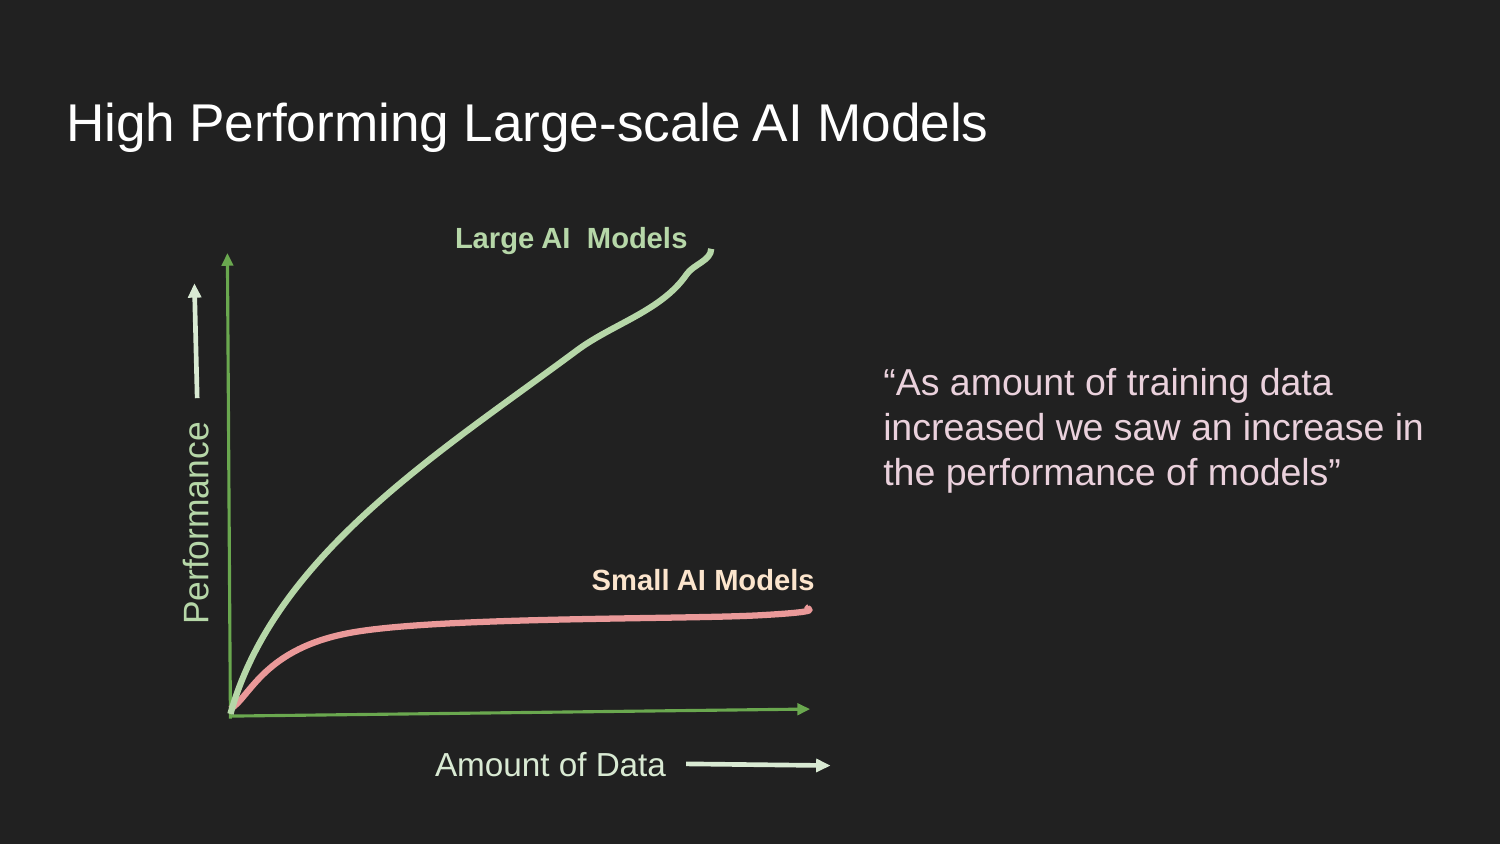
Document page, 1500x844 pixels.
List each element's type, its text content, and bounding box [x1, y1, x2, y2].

text_box Small AI Models [576, 546, 849, 608]
text_box “As amount of training data increased we saw an increase in the performance of models” [868, 342, 1485, 567]
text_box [194, 283, 198, 399]
text_box Large AI Models [440, 204, 720, 266]
text_box Amount of Data [419, 728, 780, 790]
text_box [227, 253, 231, 710]
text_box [230, 708, 811, 717]
title High Performing Large-scale AI Models [51, 72, 1449, 167]
text_box [236, 266, 696, 707]
text_box [239, 608, 810, 707]
text_box Performance [157, 388, 220, 641]
